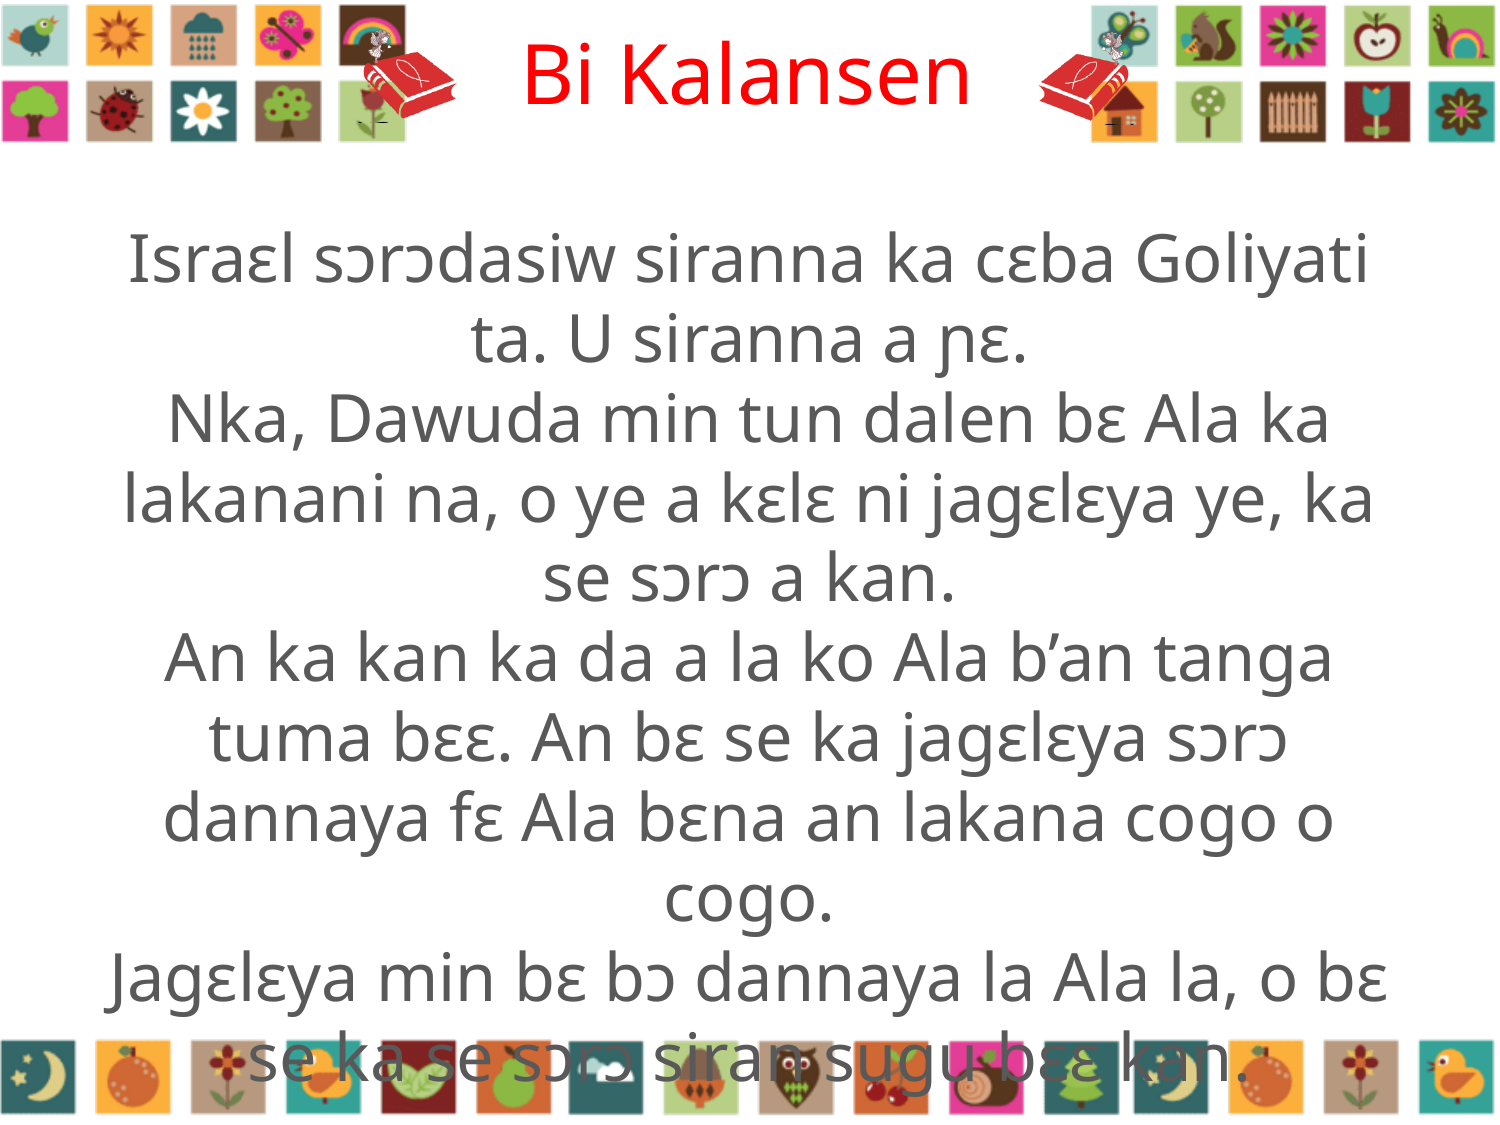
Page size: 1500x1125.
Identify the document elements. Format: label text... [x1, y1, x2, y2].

picture [0, 3, 489, 150]
text_box Bi Kalansen [427, 13, 1078, 129]
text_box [0, 1028, 1500, 1118]
text_box Israɛl sɔrɔdasiw siranna ka cɛba Goliyati ta. U siranna a ɲɛ. Nka, Dawuda min tun dalen bɛ Ala ka lakanani na, o ye a kɛlɛ ni jagɛlɛya ye, ka se sɔrɔ a kan. An ka kan ka da a la ko Ala b’an tanga tuma bɛɛ. An bɛ se ka jagɛlɛya sɔrɔ dannaya fɛ Ala bɛna an lakana cogo o cogo. Jagɛlɛya min bɛ bɔ dannaya la Ala la, o bɛ se ka se sɔrɔ siran sugu bɛɛ kan. [76, 208, 1424, 1027]
picture [1006, 3, 1500, 150]
